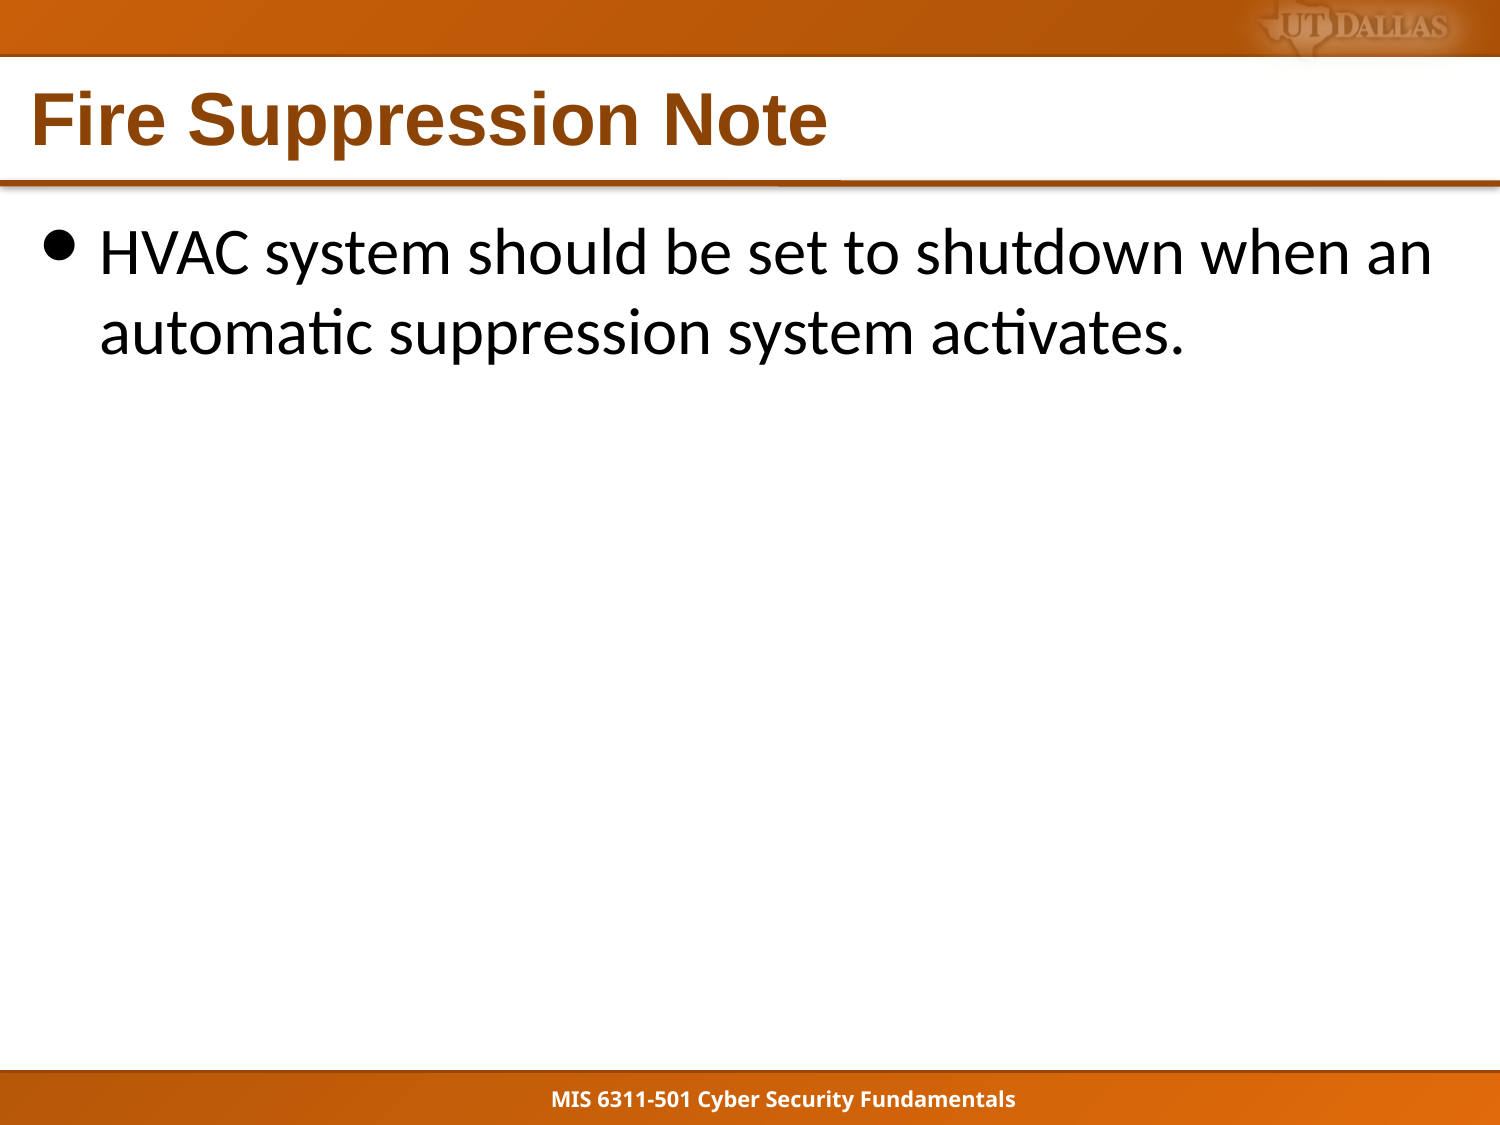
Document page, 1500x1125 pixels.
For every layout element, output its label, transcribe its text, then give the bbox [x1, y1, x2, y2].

title Fire Suppression Note [0, 64, 1500, 178]
list HVAC system should be set to shutdown when an automatic suppression system activates. [24, 199, 1500, 1077]
picture [1218, 0, 1500, 64]
